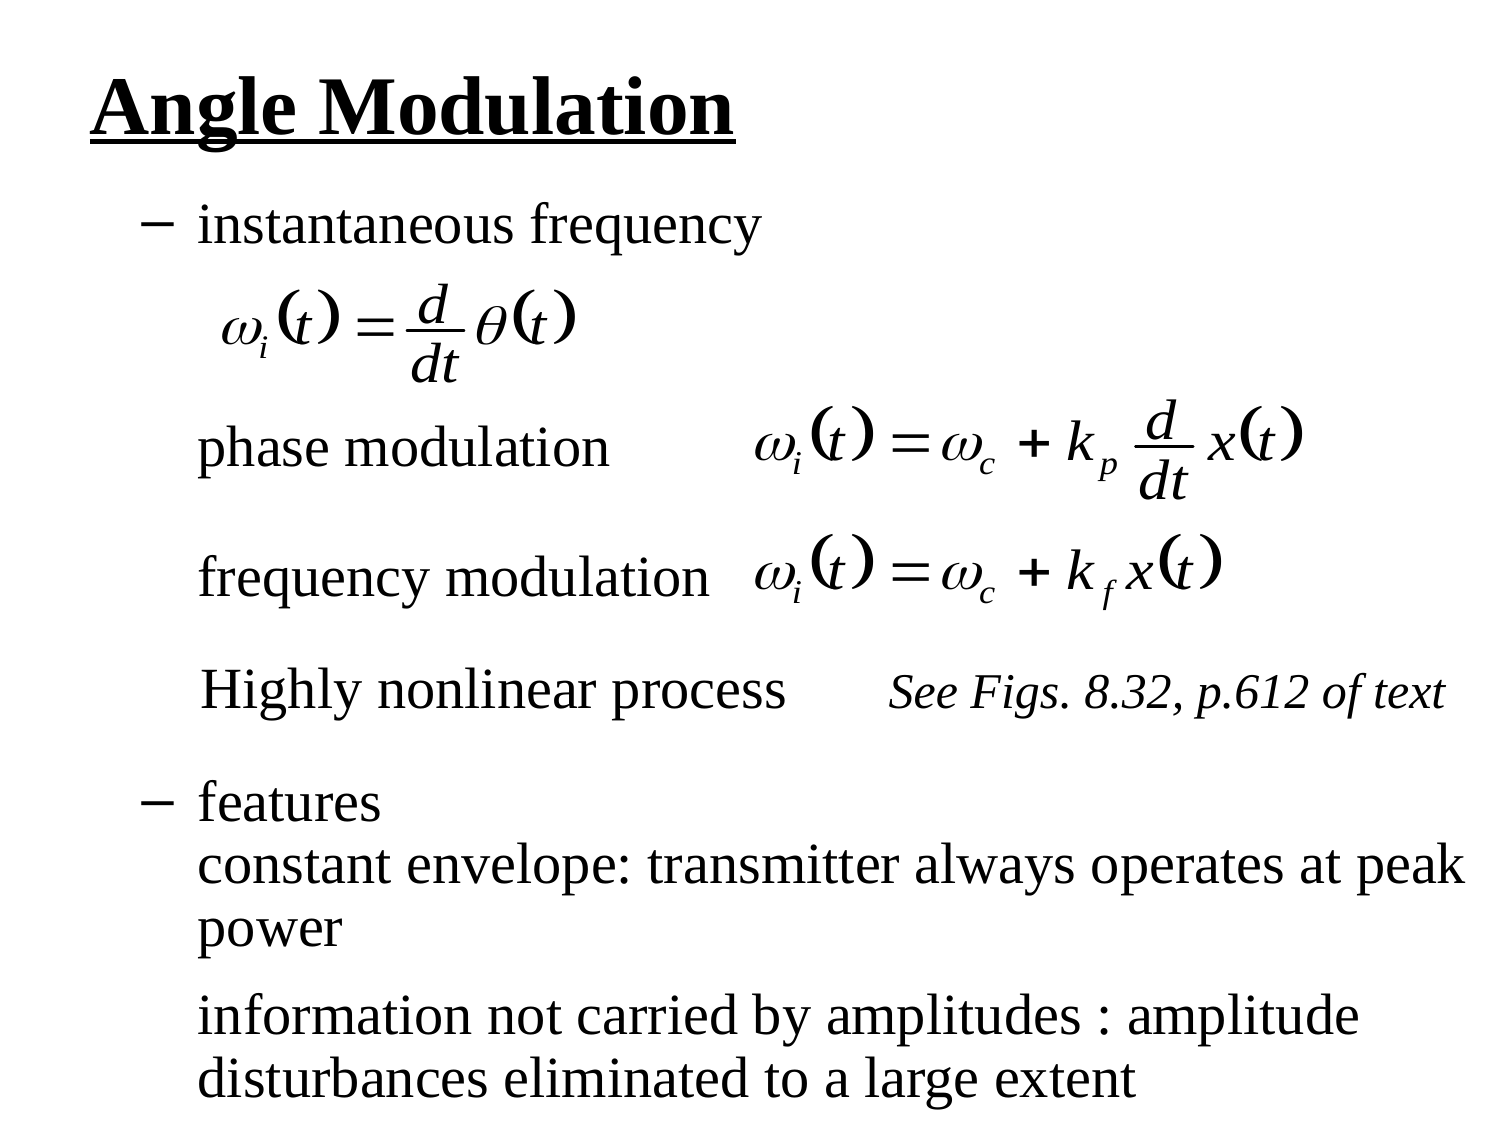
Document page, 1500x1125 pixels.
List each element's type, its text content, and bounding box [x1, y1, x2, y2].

text_box instantaneous frequency [0, 160, 1500, 263]
text_box Highly nonlinear process See Figs. 8.32, p.612 of text [0, 642, 1500, 728]
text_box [0, 384, 1500, 623]
text_box features constant envelope: transmitter always operates at peak power information not carried by amplitudes : amplitude disturbances eliminated to a large extent [0, 738, 1500, 1118]
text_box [211, 268, 578, 382]
text_box Angle Modulation [0, 0, 1500, 159]
